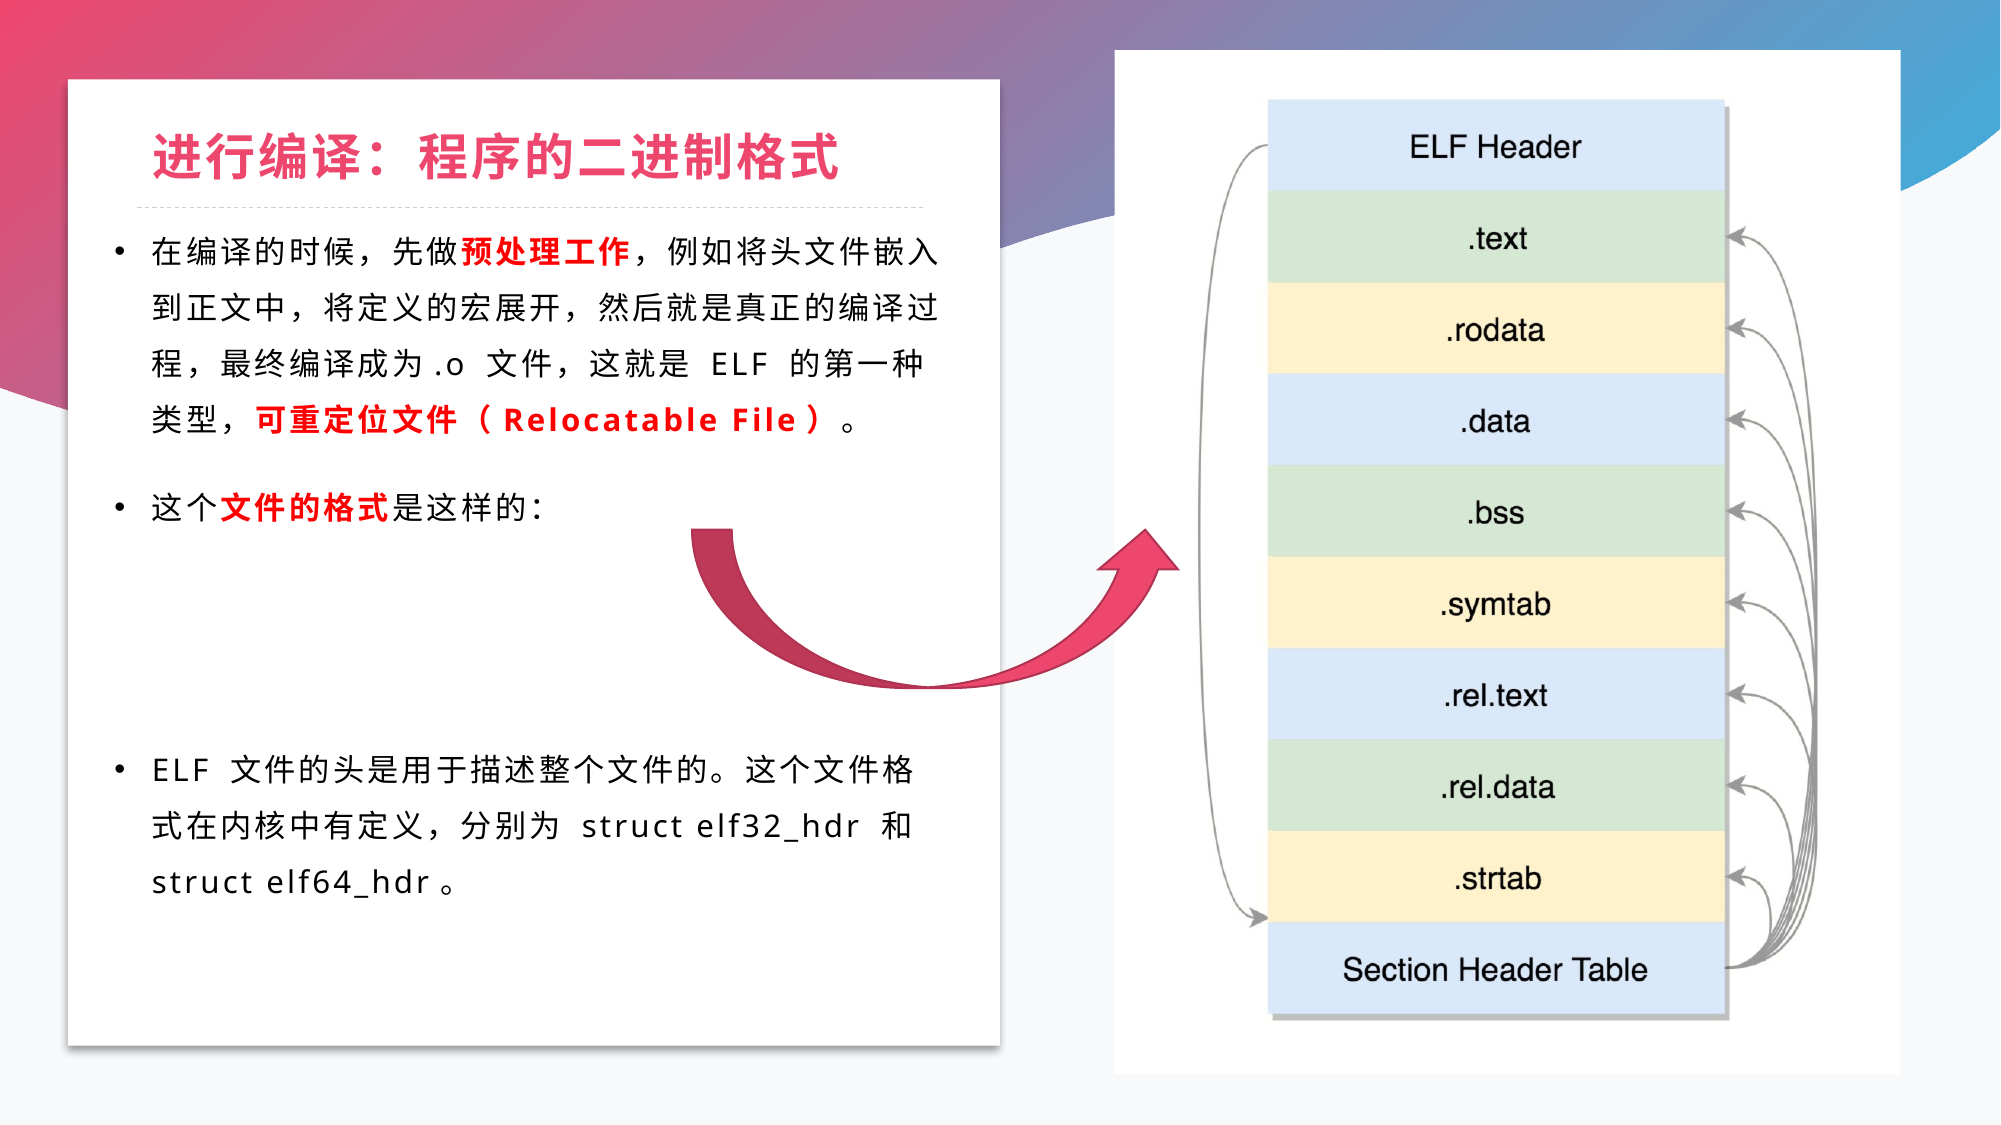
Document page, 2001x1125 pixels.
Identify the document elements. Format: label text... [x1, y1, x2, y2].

picture [1114, 50, 1901, 1075]
list 在编译的时候，先做预处理工作，例如将头文件嵌入到正文中，将定义的宏展开，然后就是真正的编译过程，最终编译成为.o 文件，这就是 ELF 的第一种类型，可重定位文件（Relocatable File）。 这个文件的格式是这样的： ELF 文件的头是用于描述整个文件的。这个文件格式在内核中有定义，分别为 struct elf32_hdr 和 struct elf64_hdr。 [99, 205, 962, 1012]
text_box [691, 528, 1114, 690]
title 进行编译：程序的二进制格式 [137, 111, 924, 208]
